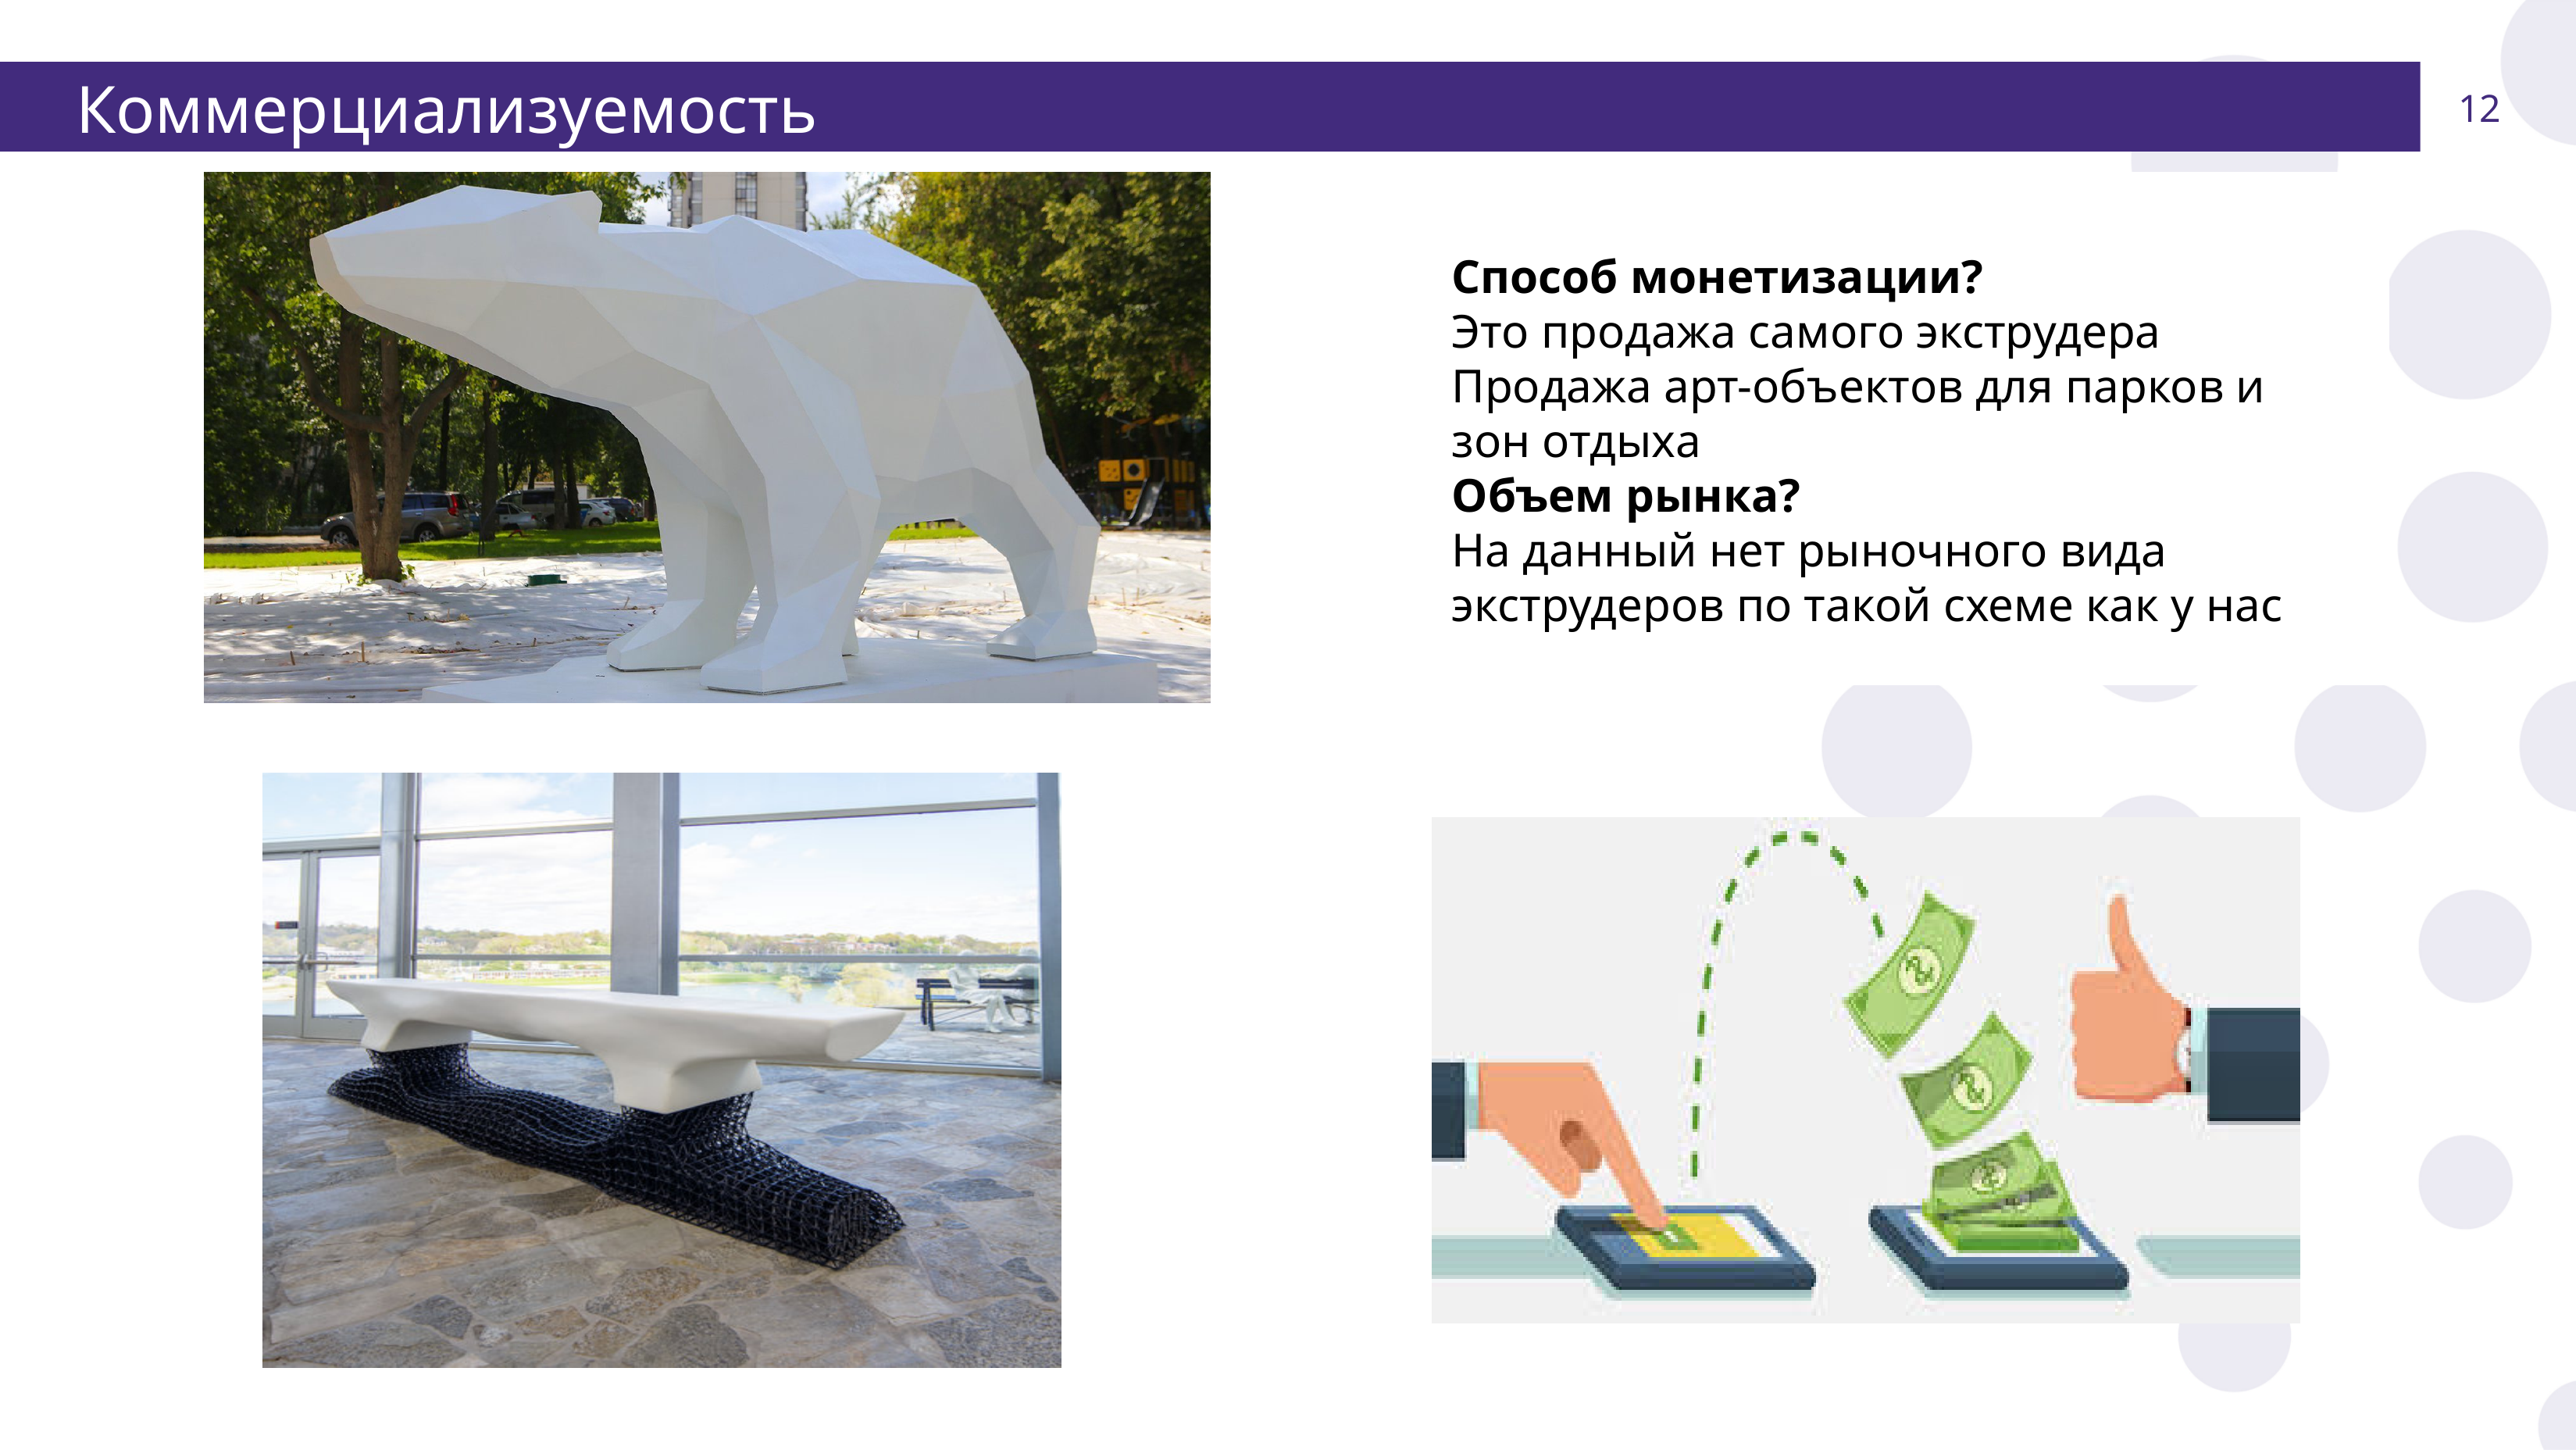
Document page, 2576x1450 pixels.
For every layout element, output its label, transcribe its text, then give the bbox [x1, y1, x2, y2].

text_box 1 [2421, 84, 2501, 130]
text_box Способ монетизации? Это продажа самого экструдера Продажа арт-объектов для парков и зон отдыха Объем рынка? На данный нет рыночного вида экструдеров по такой схеме как у нас [1375, 172, 2389, 686]
text_box Коммерциализуемость [0, 62, 2421, 152]
picture [0, 0, 2576, 1450]
